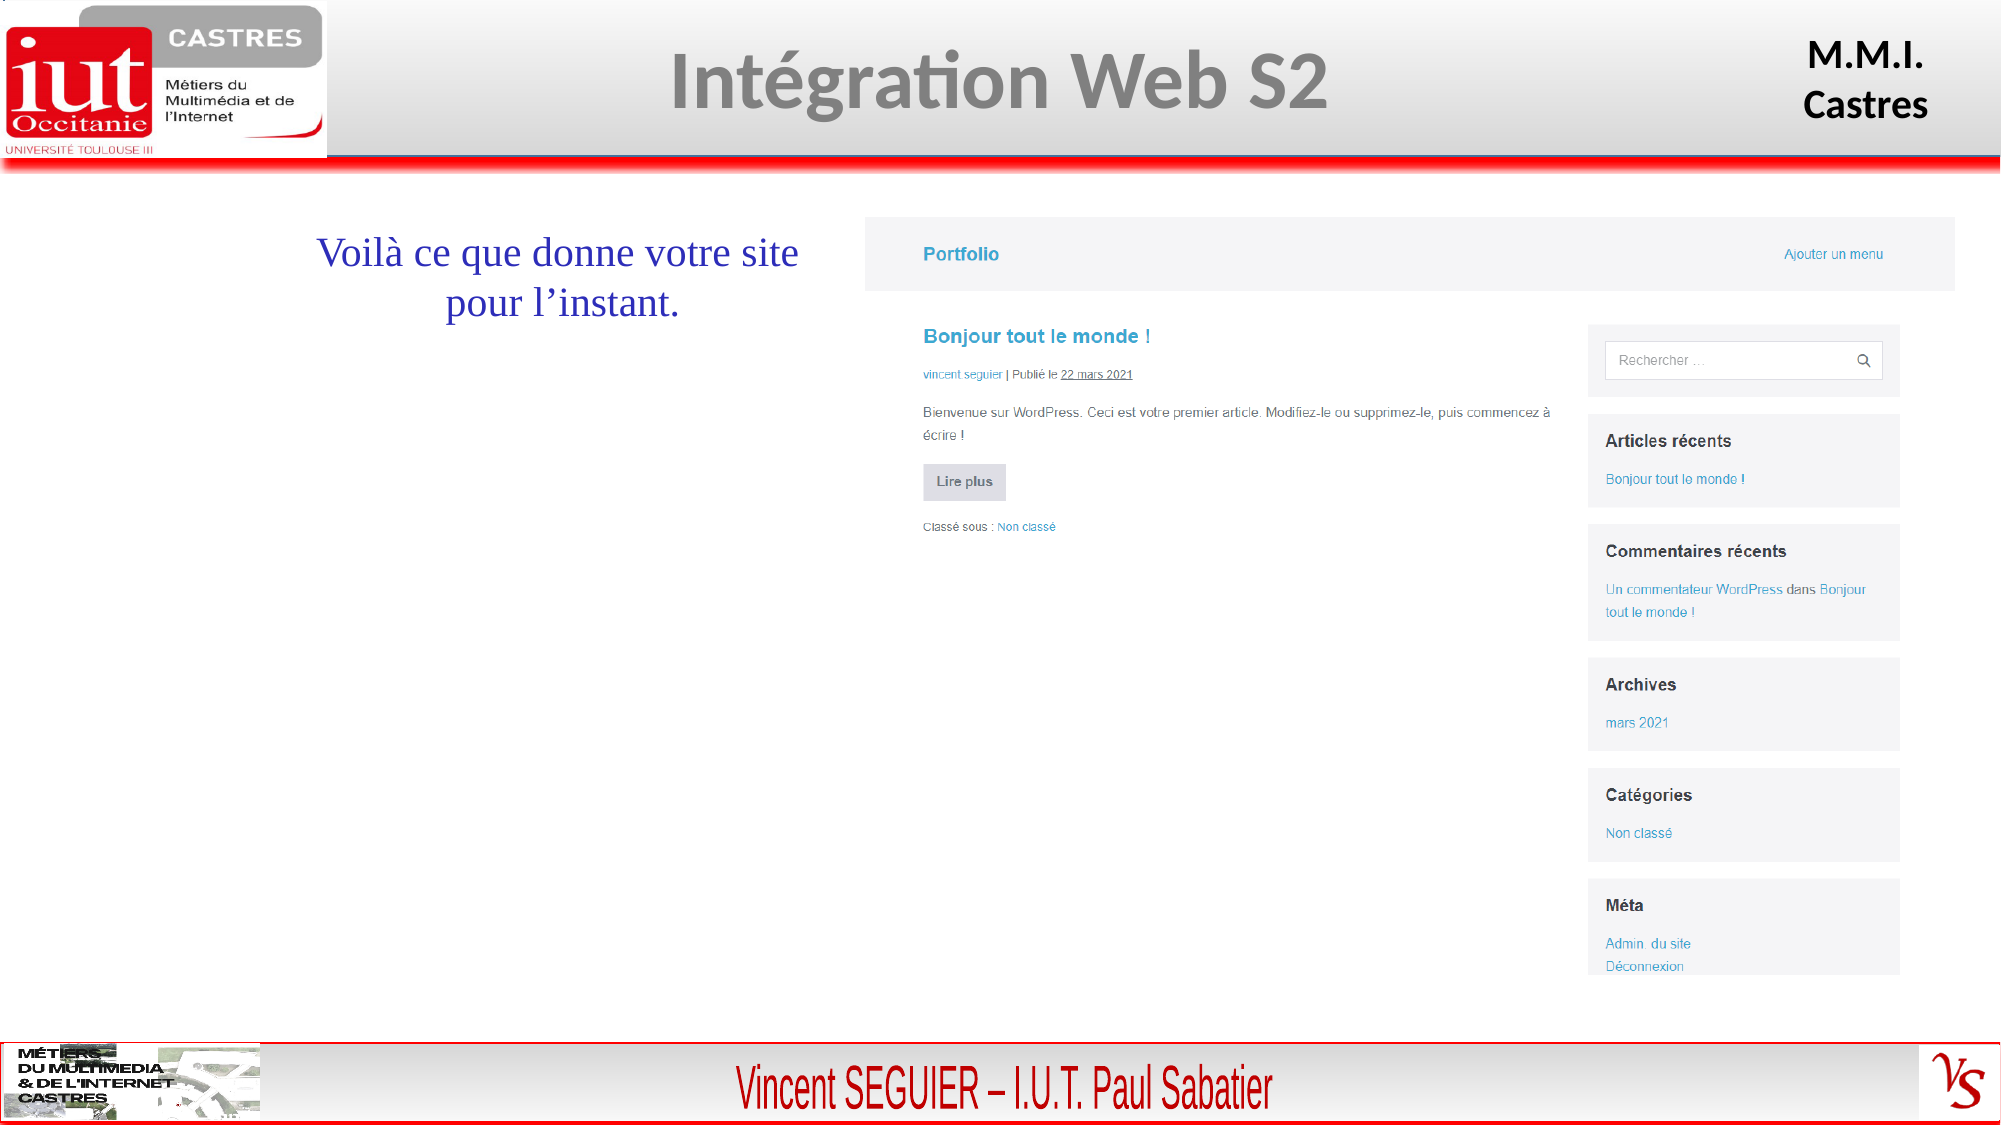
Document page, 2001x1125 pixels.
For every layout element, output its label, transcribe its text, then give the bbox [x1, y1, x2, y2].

picture [865, 217, 1955, 975]
picture [0, 1, 327, 158]
text_box Voilà ce que donne votre site pour l’instant. [279, 217, 847, 333]
picture [1919, 1045, 2000, 1120]
picture [4, 1043, 260, 1120]
